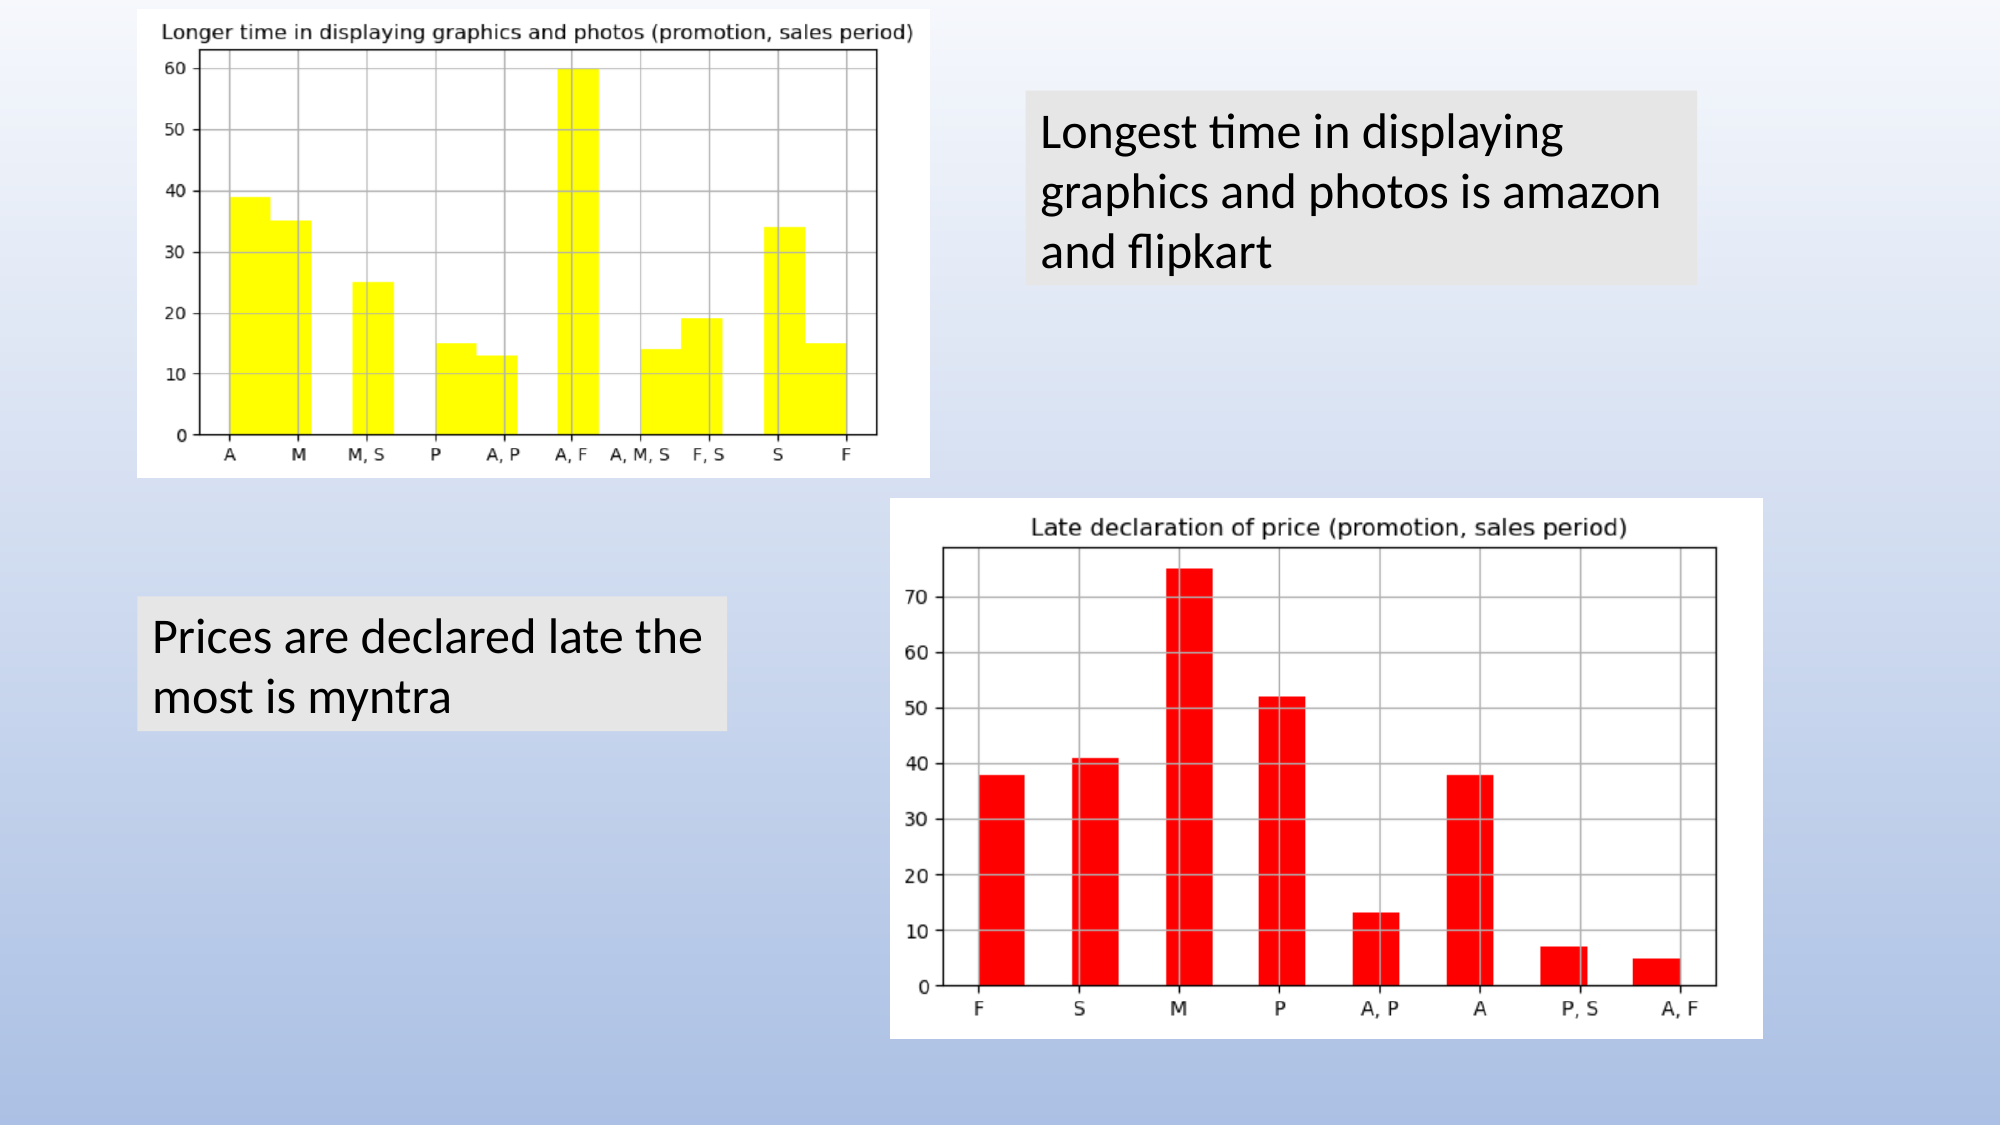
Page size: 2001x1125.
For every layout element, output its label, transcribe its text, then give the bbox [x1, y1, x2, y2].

text_box Prices are declared late the most is myntra [137, 596, 728, 732]
picture [137, 9, 930, 479]
text_box Longest time in displaying graphics and photos is amazon and flipkart [1025, 90, 1698, 286]
picture [890, 498, 1763, 1039]
